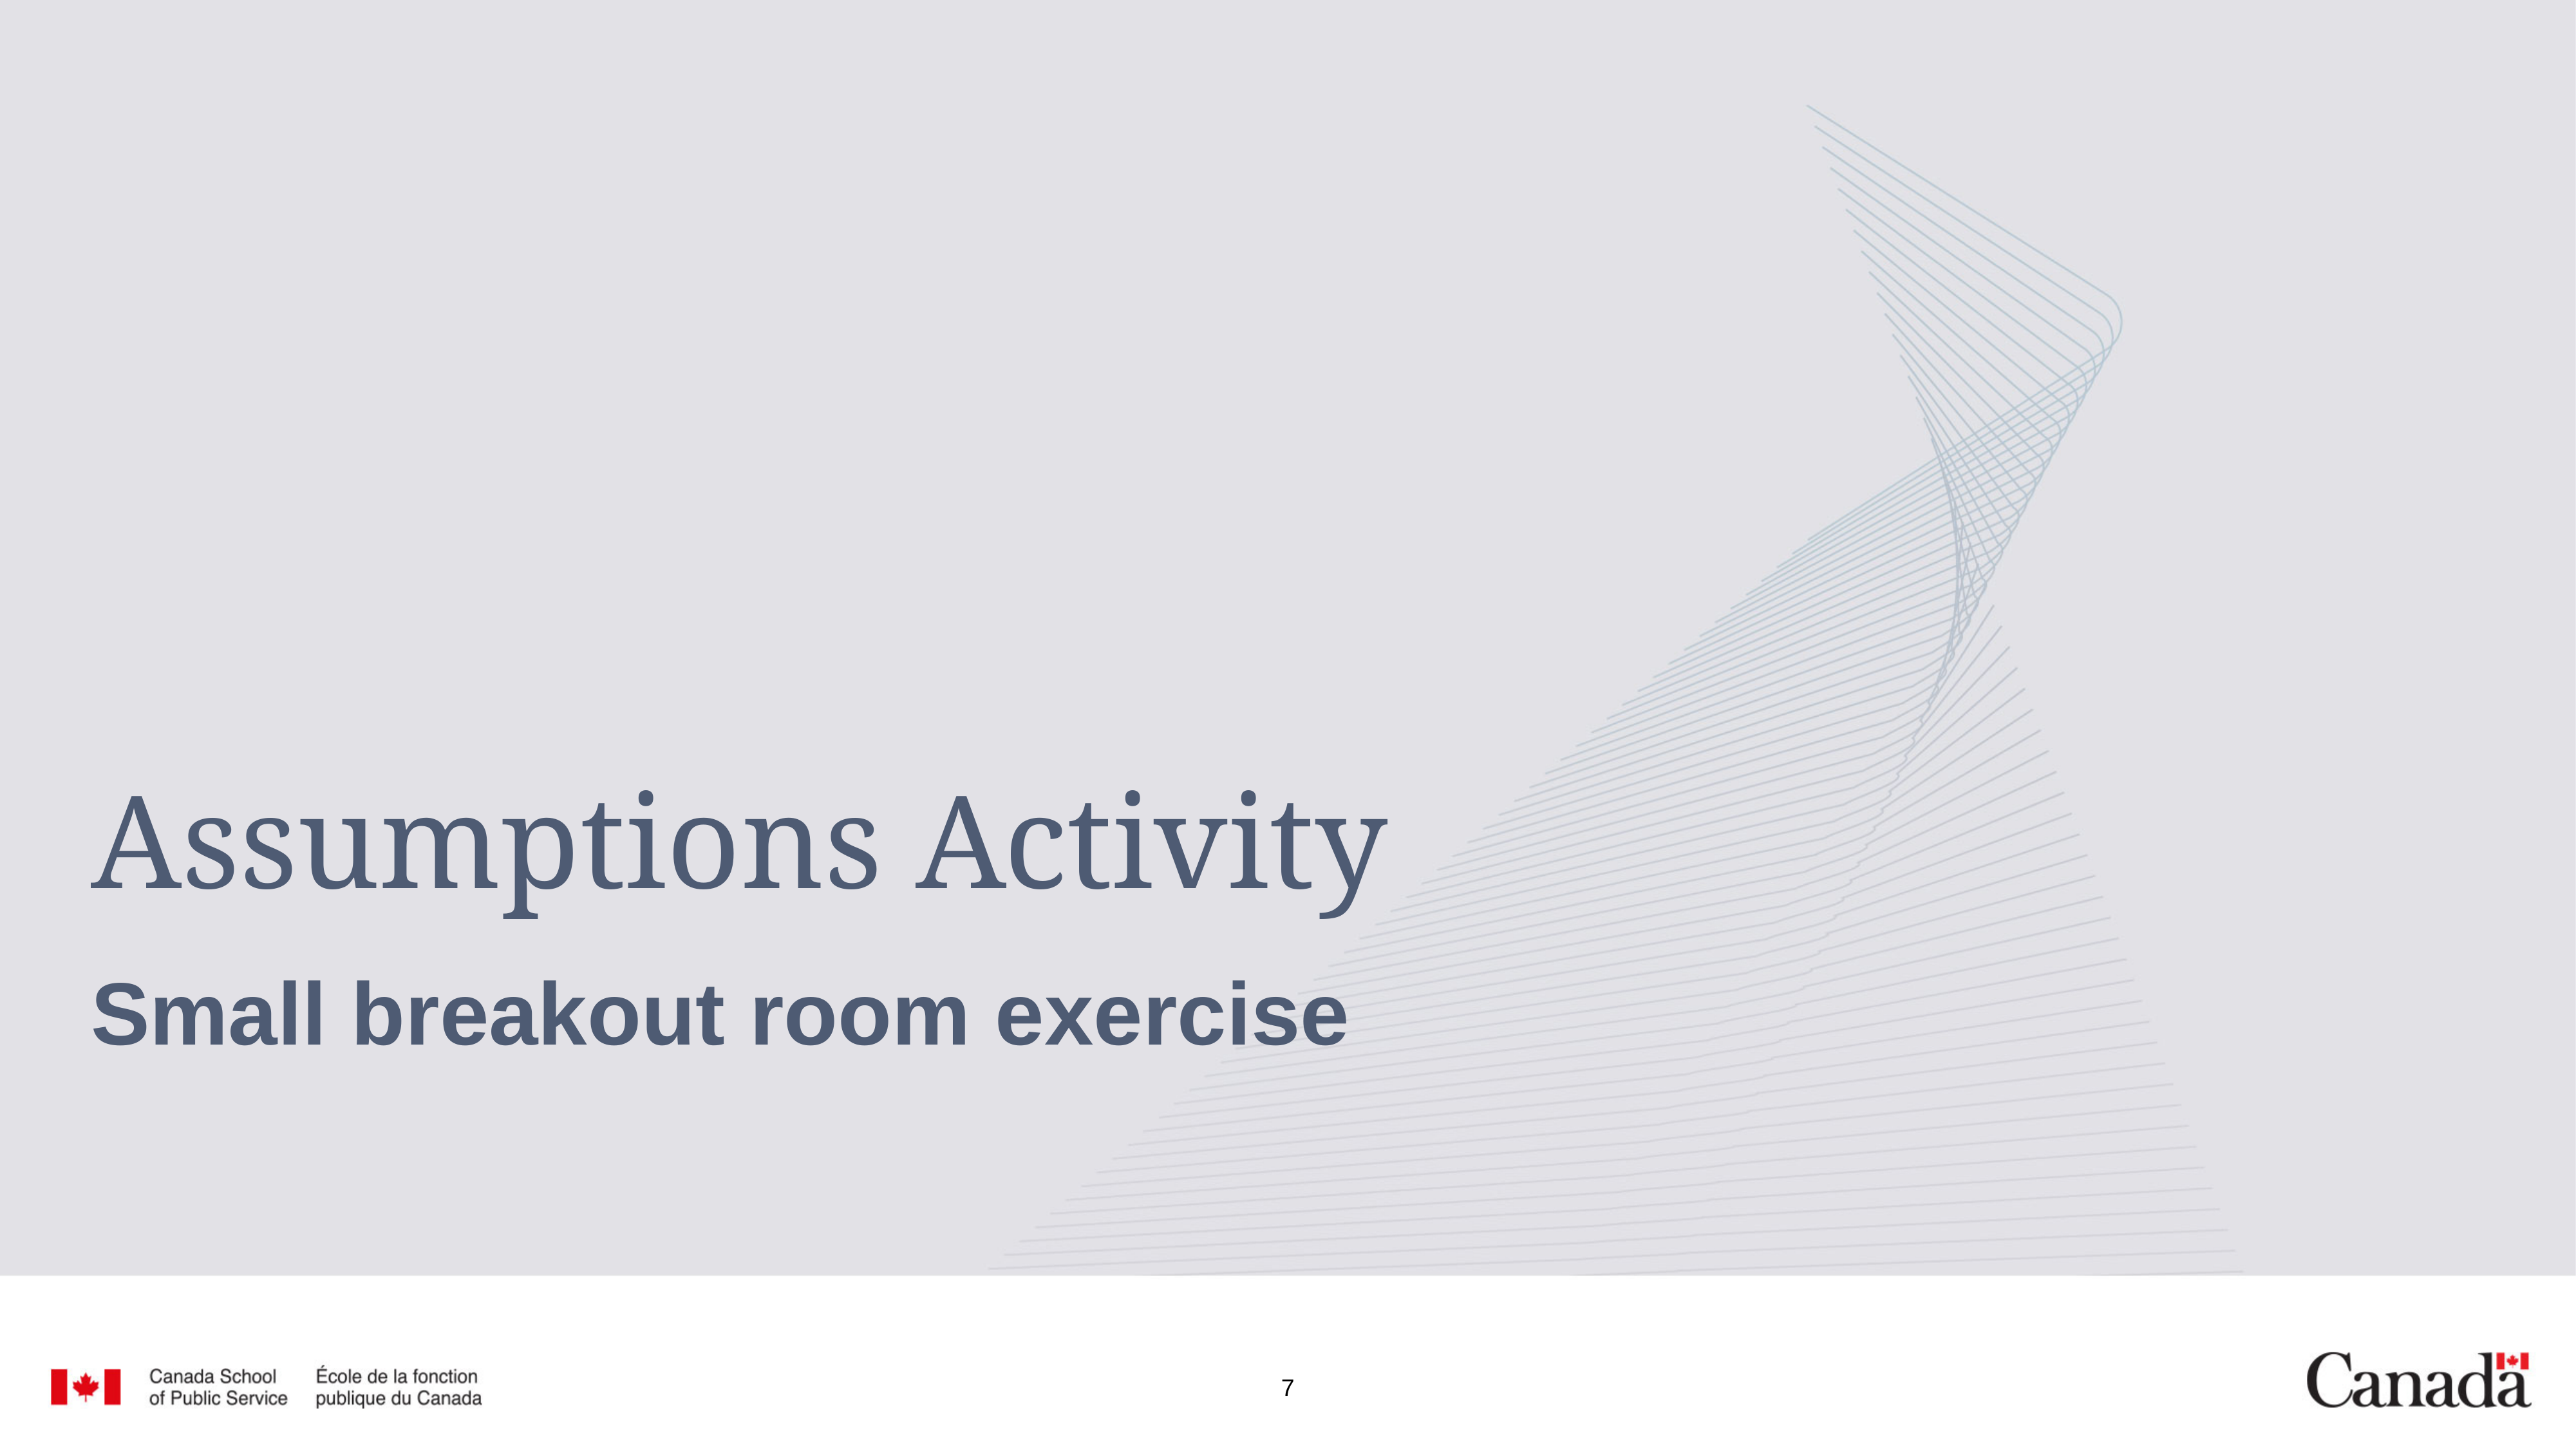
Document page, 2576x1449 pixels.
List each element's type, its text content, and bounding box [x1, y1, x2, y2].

title Assumptions Activity [91, 191, 1926, 916]
list Small breakout room exercise [91, 956, 1926, 1180]
picture [0, 0, 2576, 1449]
slide_number 7 [1245, 1366, 1331, 1407]
